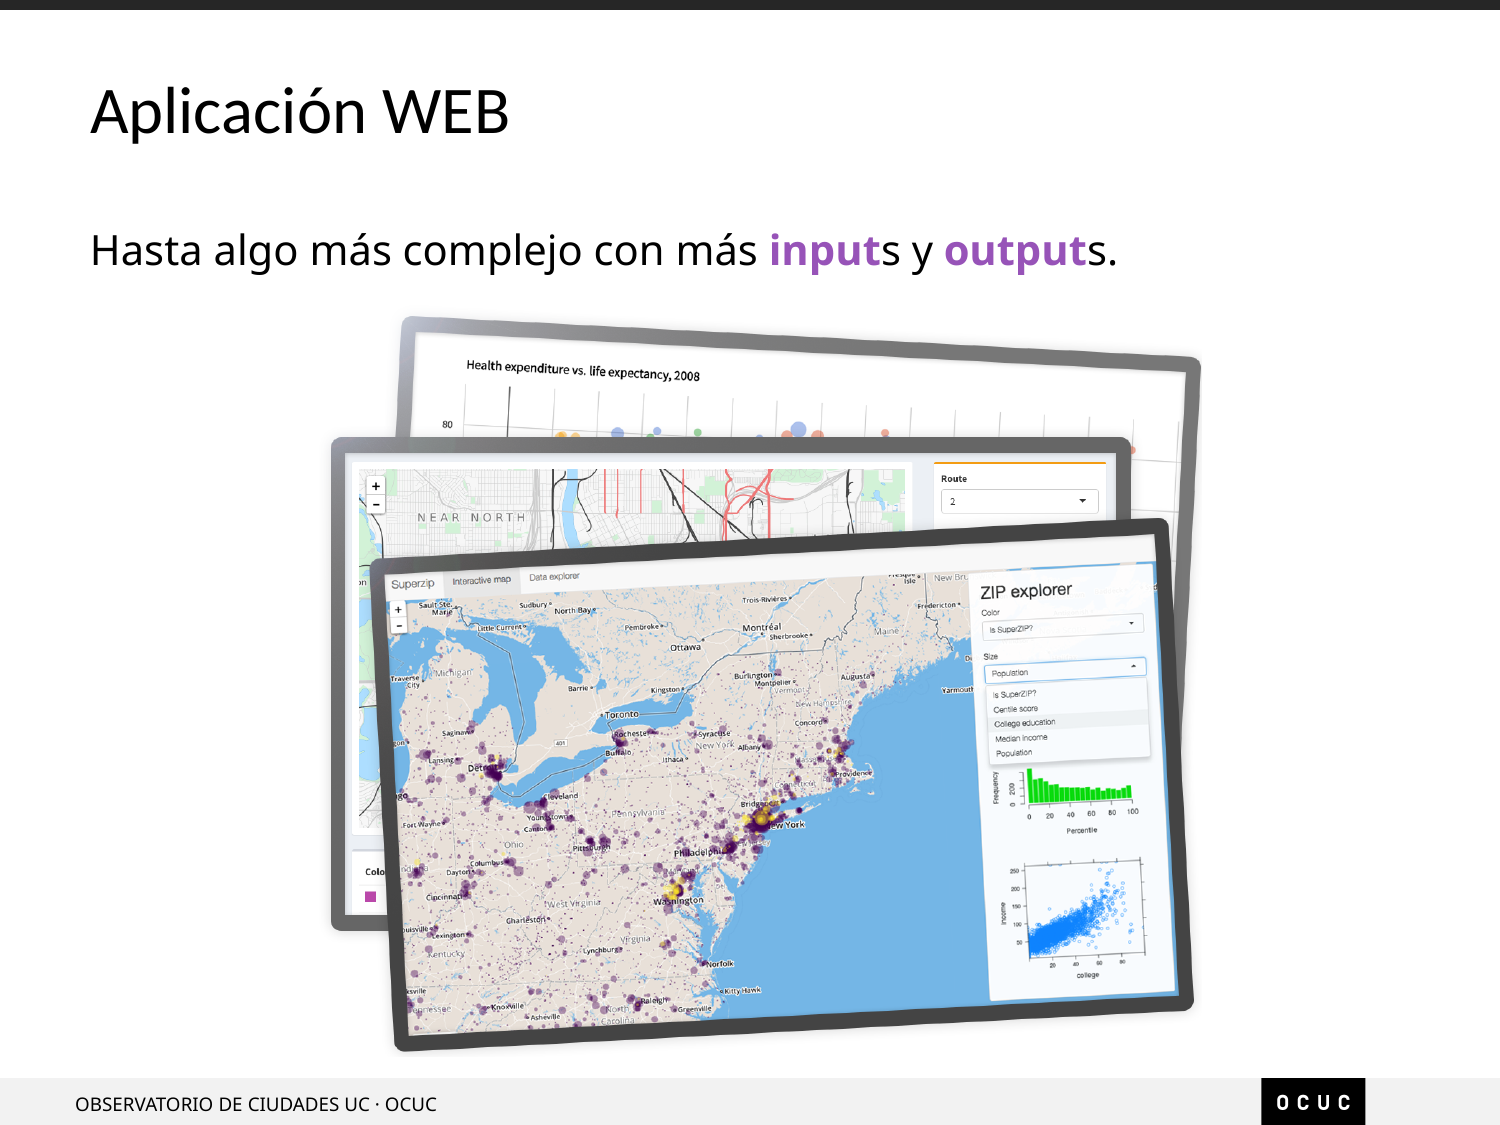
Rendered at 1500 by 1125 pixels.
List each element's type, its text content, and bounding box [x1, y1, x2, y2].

text_box [0, 0, 1500, 12]
title Aplicación WEB [75, 68, 1409, 146]
picture [298, 282, 1202, 1057]
picture [0, 1078, 1500, 1125]
text_box Hasta algo más complejo con más inputs y outputs. [74, 216, 1386, 281]
